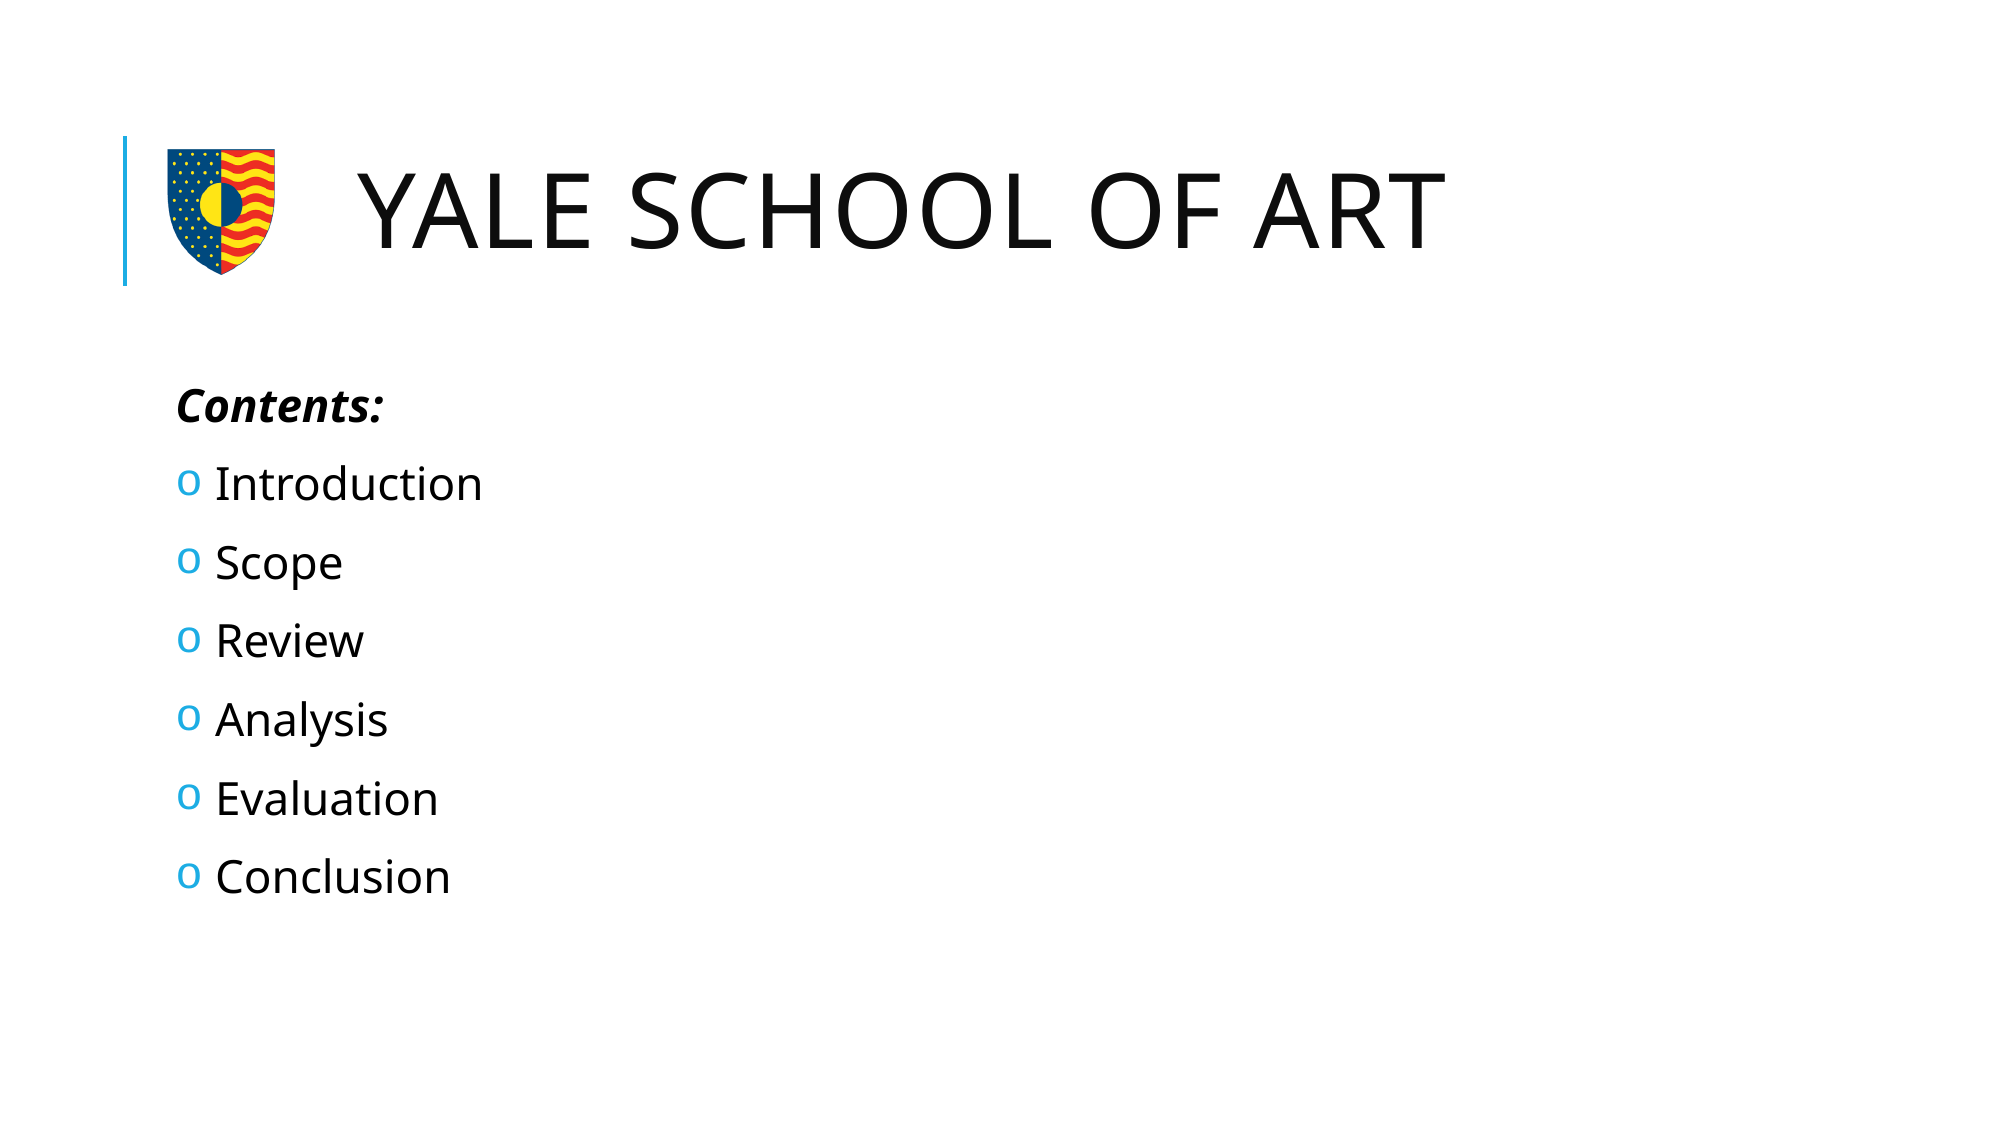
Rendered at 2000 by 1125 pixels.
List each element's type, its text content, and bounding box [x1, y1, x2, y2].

title Yale school of Art [167, 96, 1762, 342]
list Contents: Introduction Scope Review Analysis Evaluation Conclusion [167, 375, 1762, 1035]
picture [167, 149, 275, 276]
